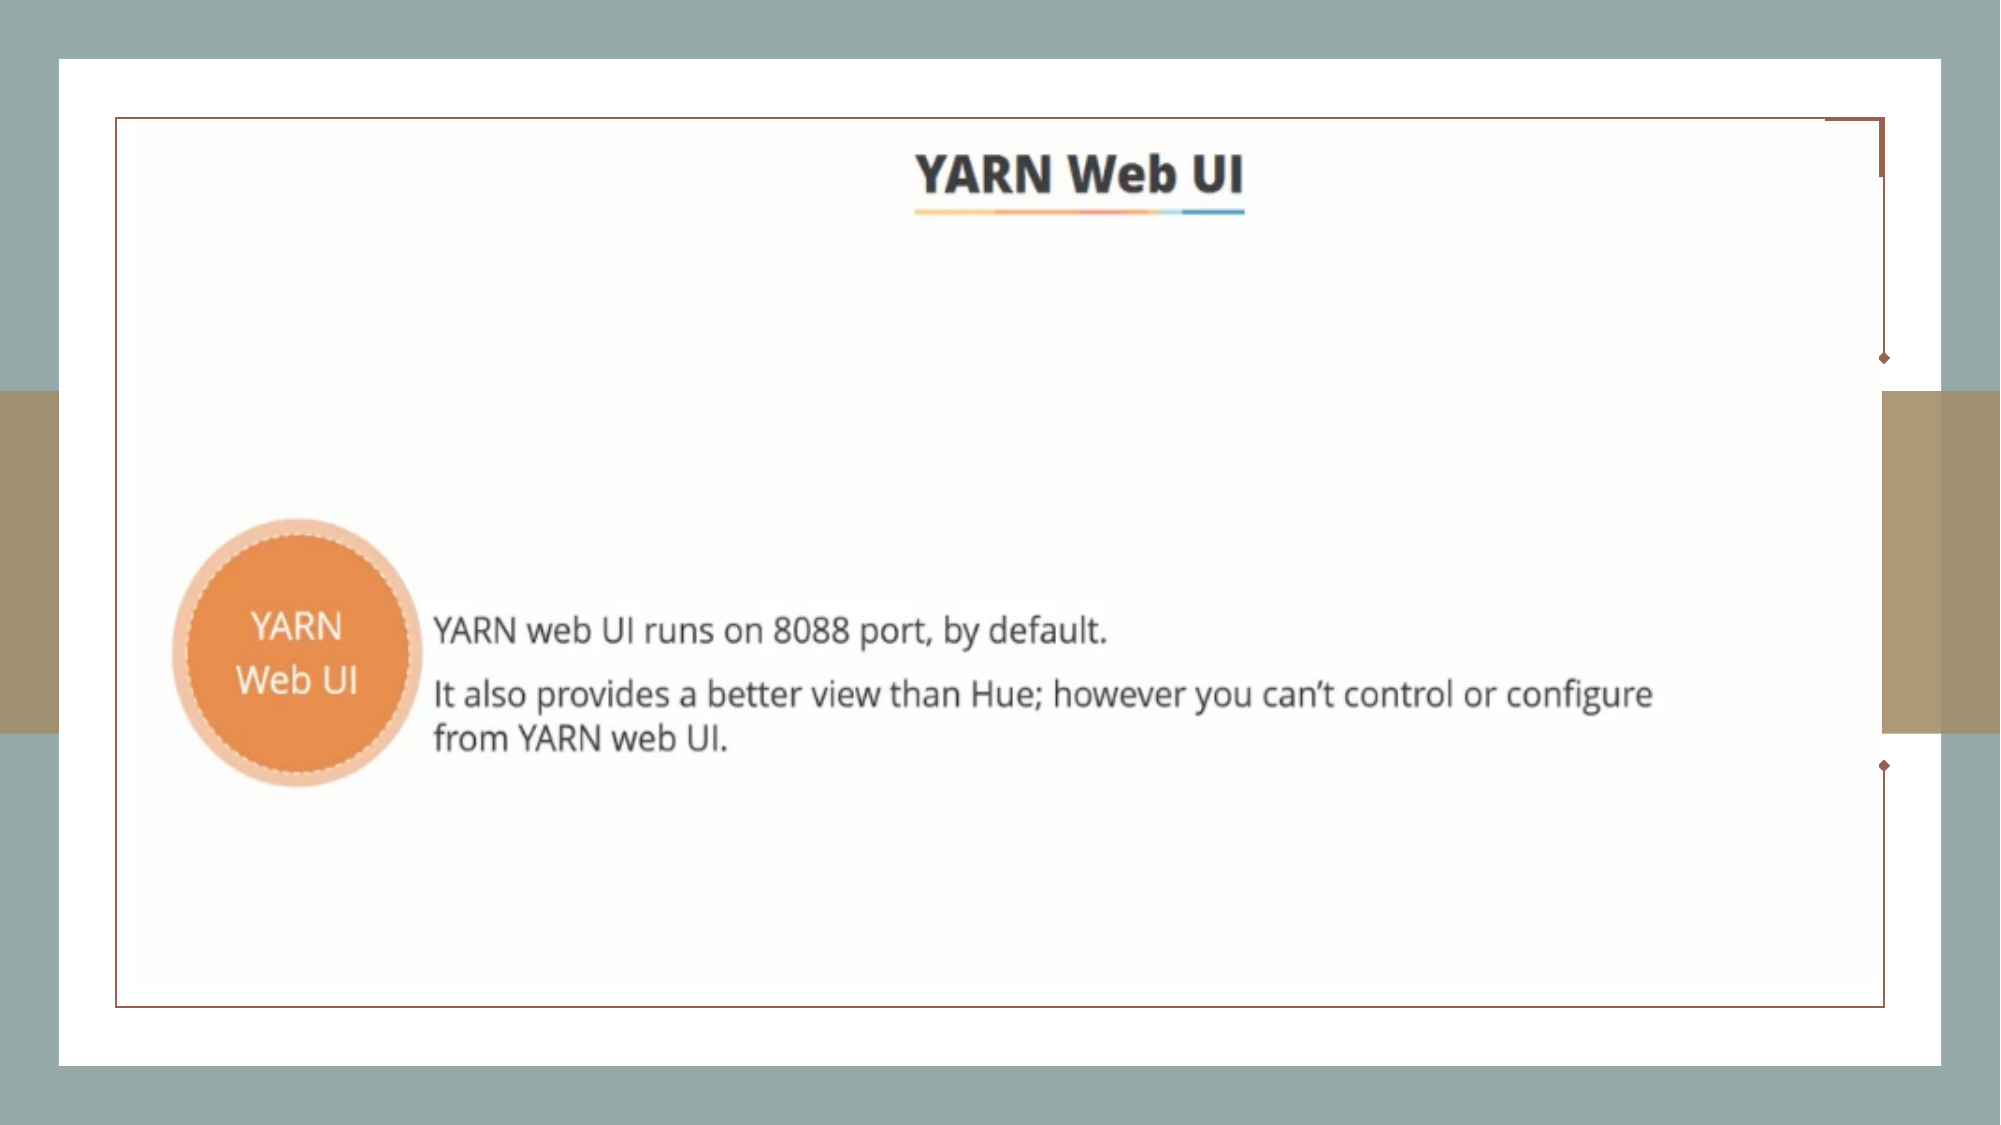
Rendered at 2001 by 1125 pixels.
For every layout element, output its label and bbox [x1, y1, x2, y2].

picture [132, 121, 1879, 983]
